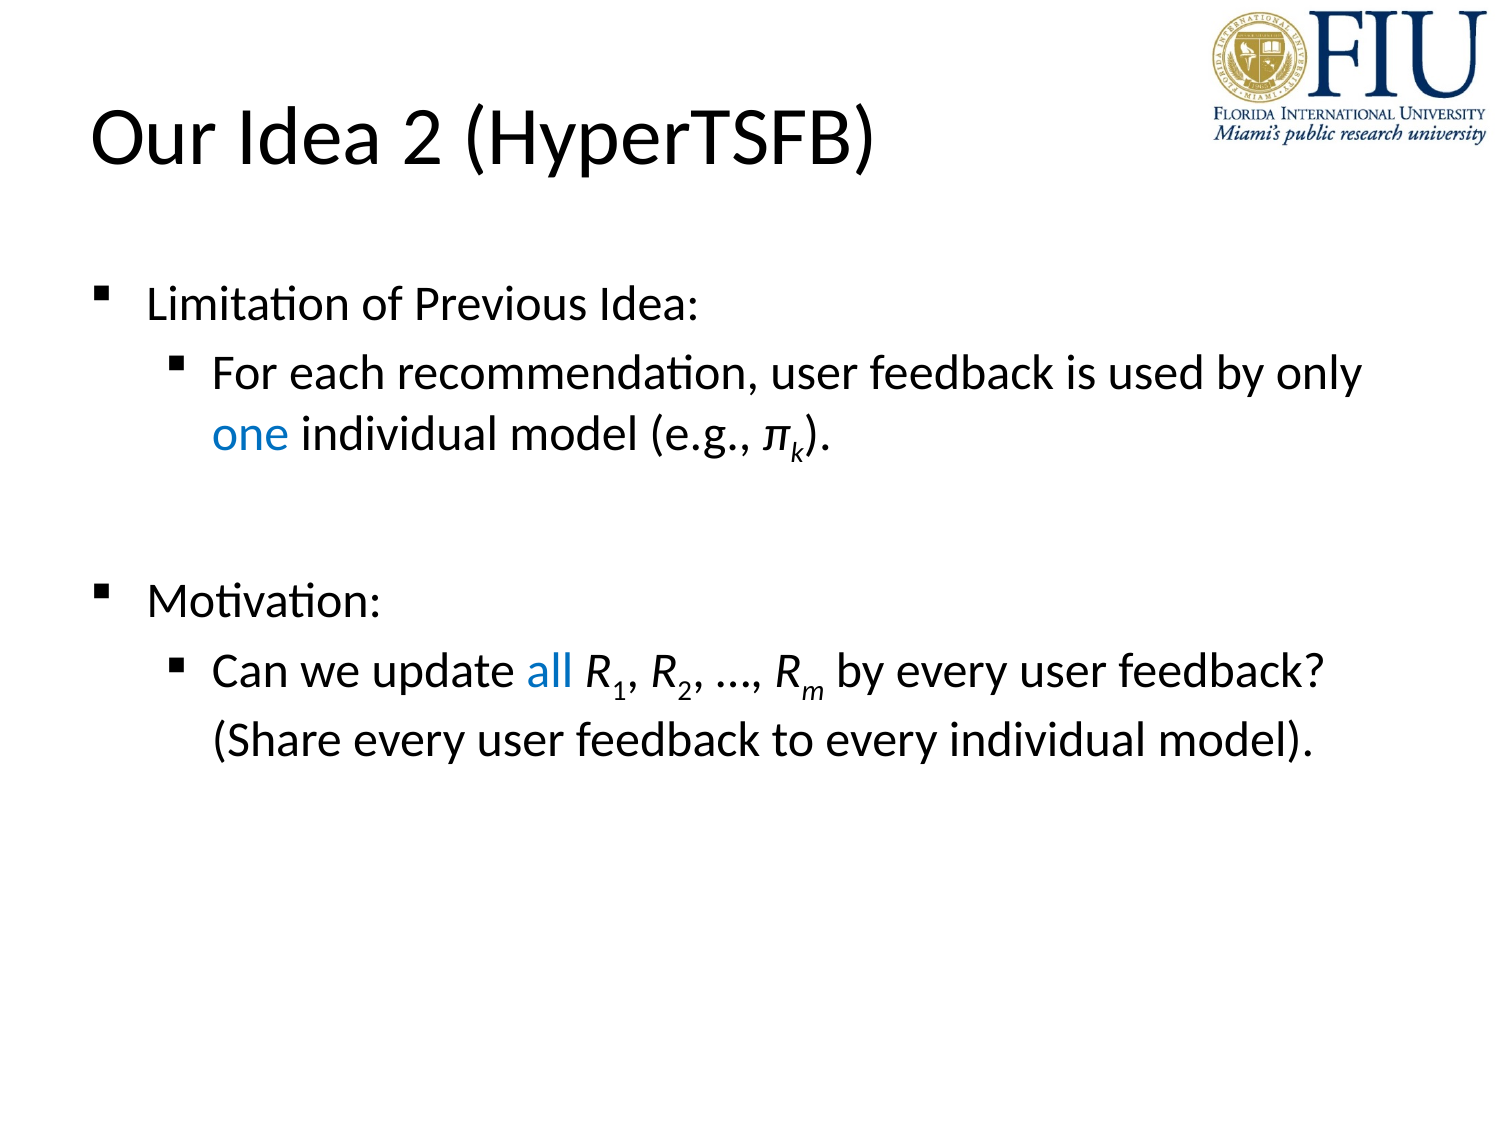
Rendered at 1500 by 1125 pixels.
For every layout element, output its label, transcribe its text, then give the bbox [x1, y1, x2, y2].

picture [1200, 0, 1500, 150]
list Limitation of Previous Idea: For each recommendation, user feedback is used by only one individual model (e.g., πk). Motivation: Can we update all R1, R2, …, Rm by every user feedback? (Share every user feedback to every individual model). [75, 262, 1425, 1005]
title Our Idea 2 (HyperTSFB) [75, 37, 1188, 225]
